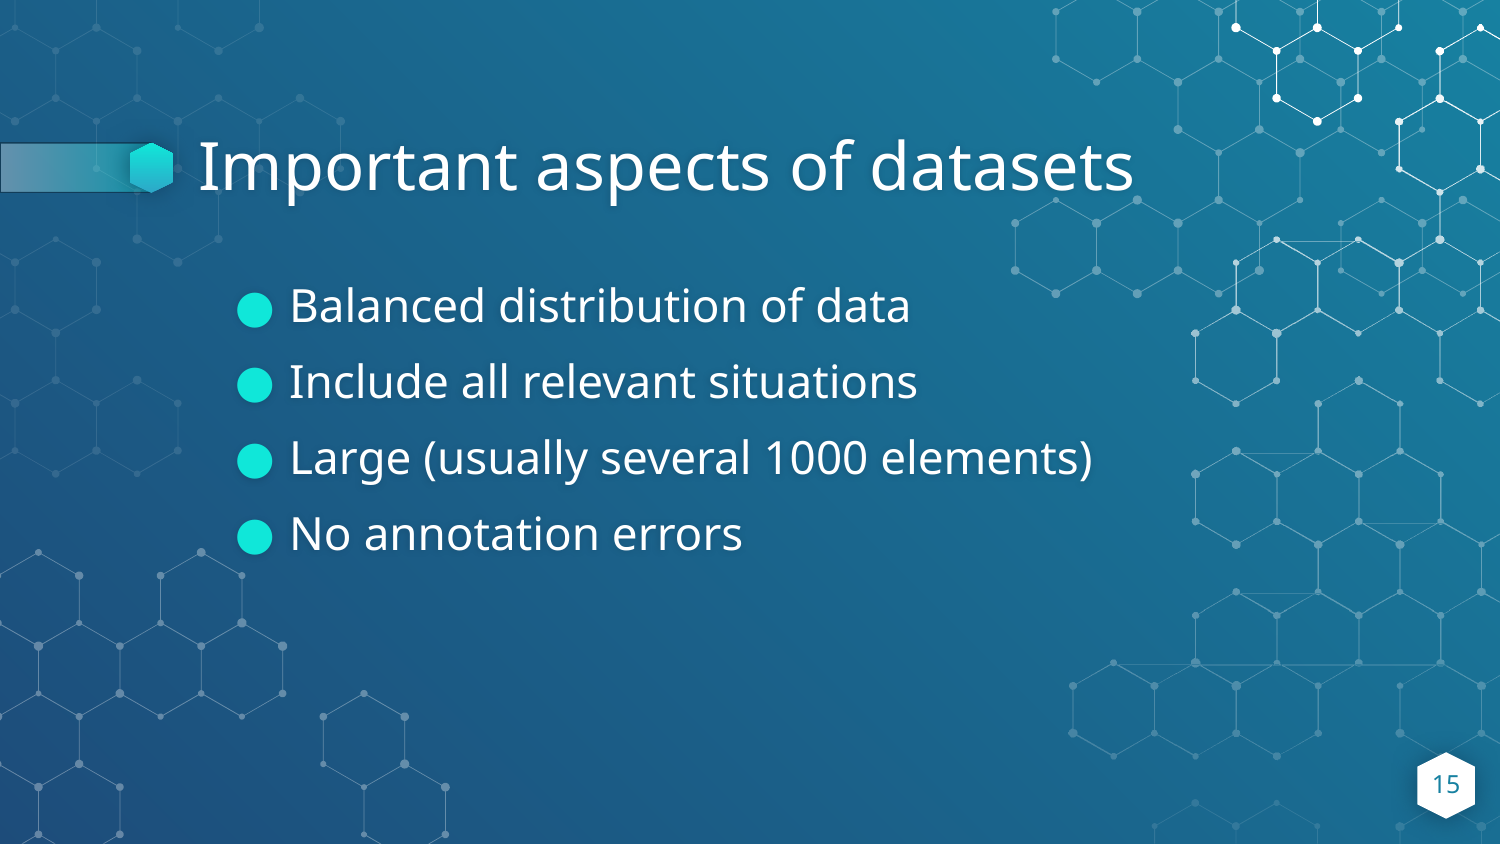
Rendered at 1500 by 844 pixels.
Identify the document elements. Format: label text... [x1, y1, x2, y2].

list Balanced distribution of data Include all relevant situations Large (usually several 1000 elements) No annotation errors [214, 276, 1475, 819]
title Important aspects of datasets [198, 140, 1302, 198]
